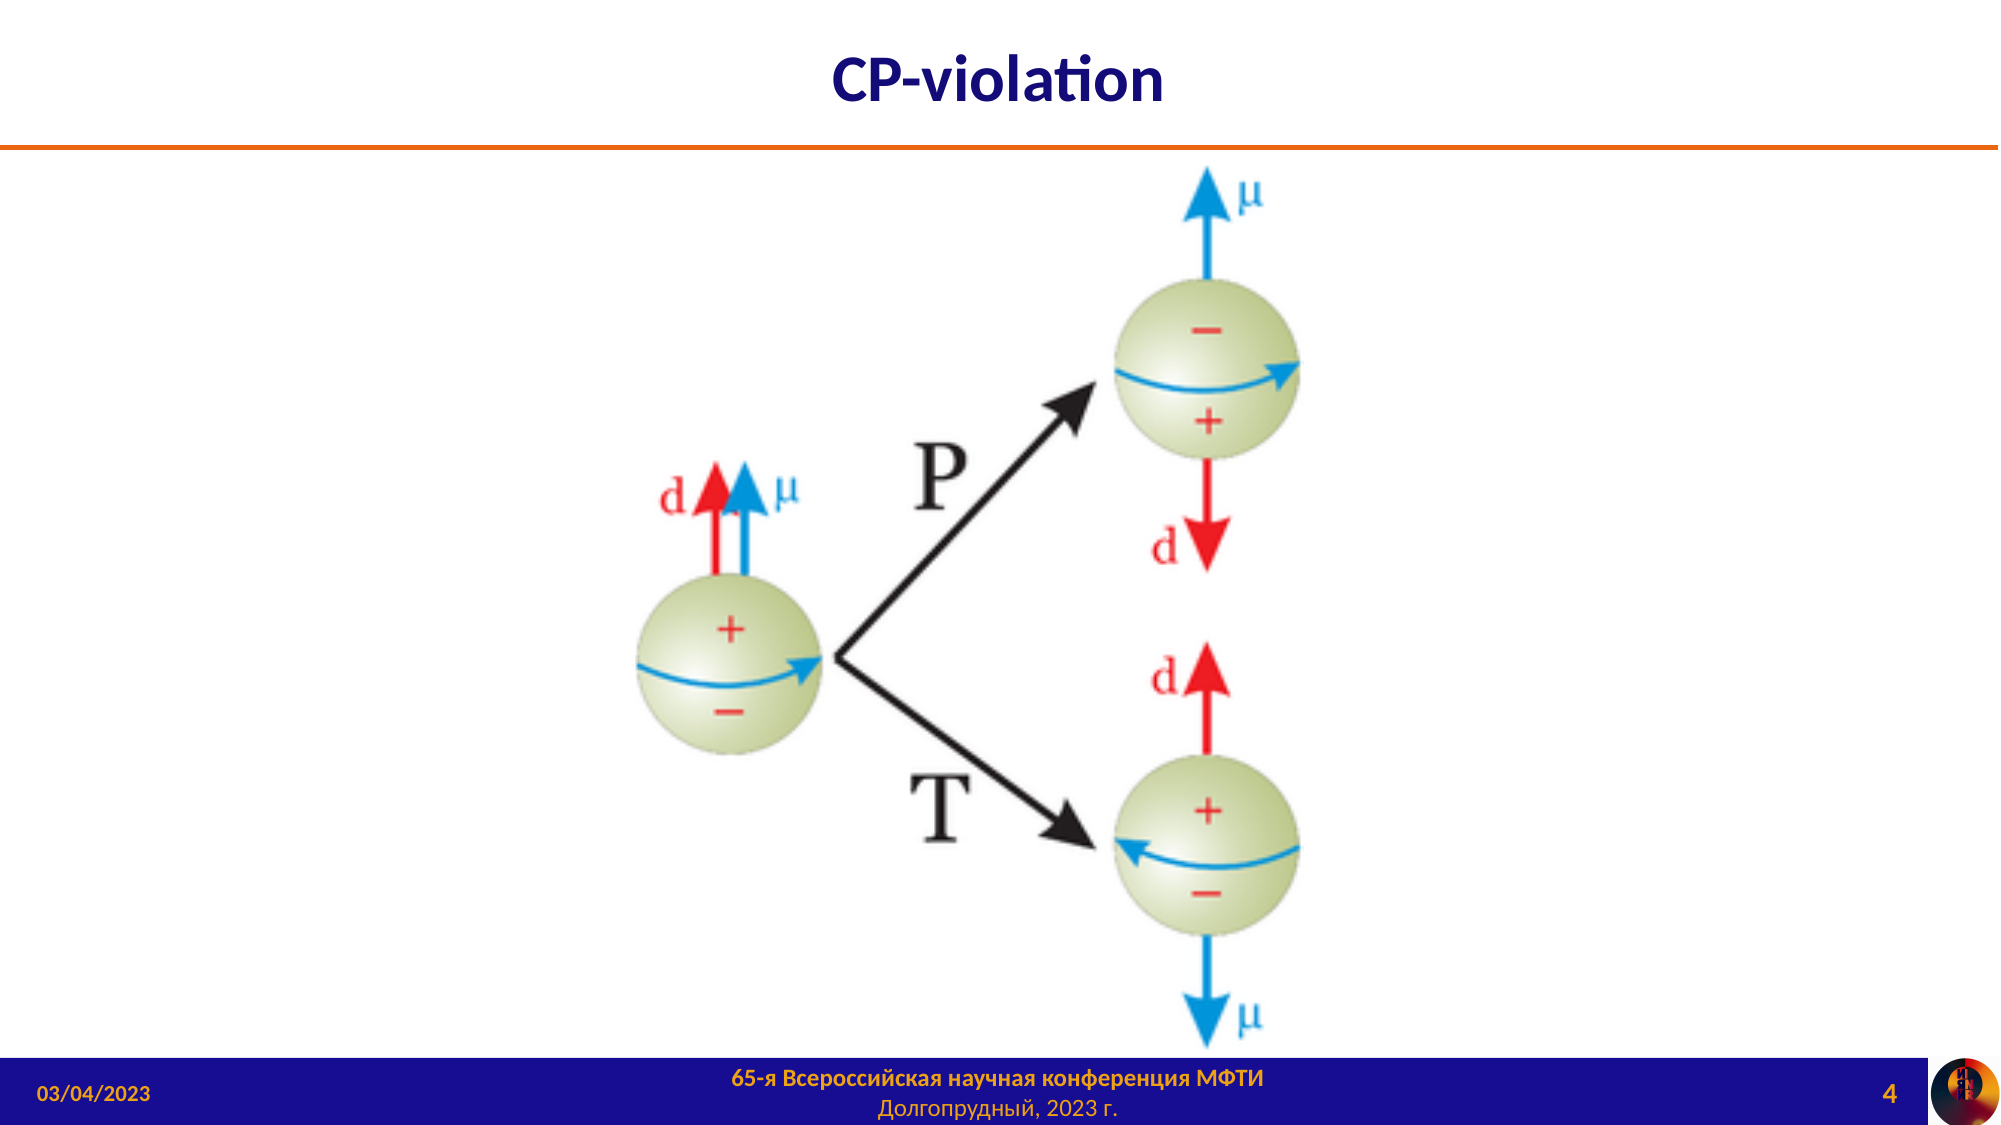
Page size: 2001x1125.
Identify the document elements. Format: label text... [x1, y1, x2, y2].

picture [635, 165, 1304, 1053]
text_box 65-я Всероссийская научная конференция МФТИ Долгопрудный, 2023 г. [0, 1054, 1999, 1125]
picture [1927, 1056, 2000, 1125]
text_box CP-violation [0, 36, 1998, 124]
